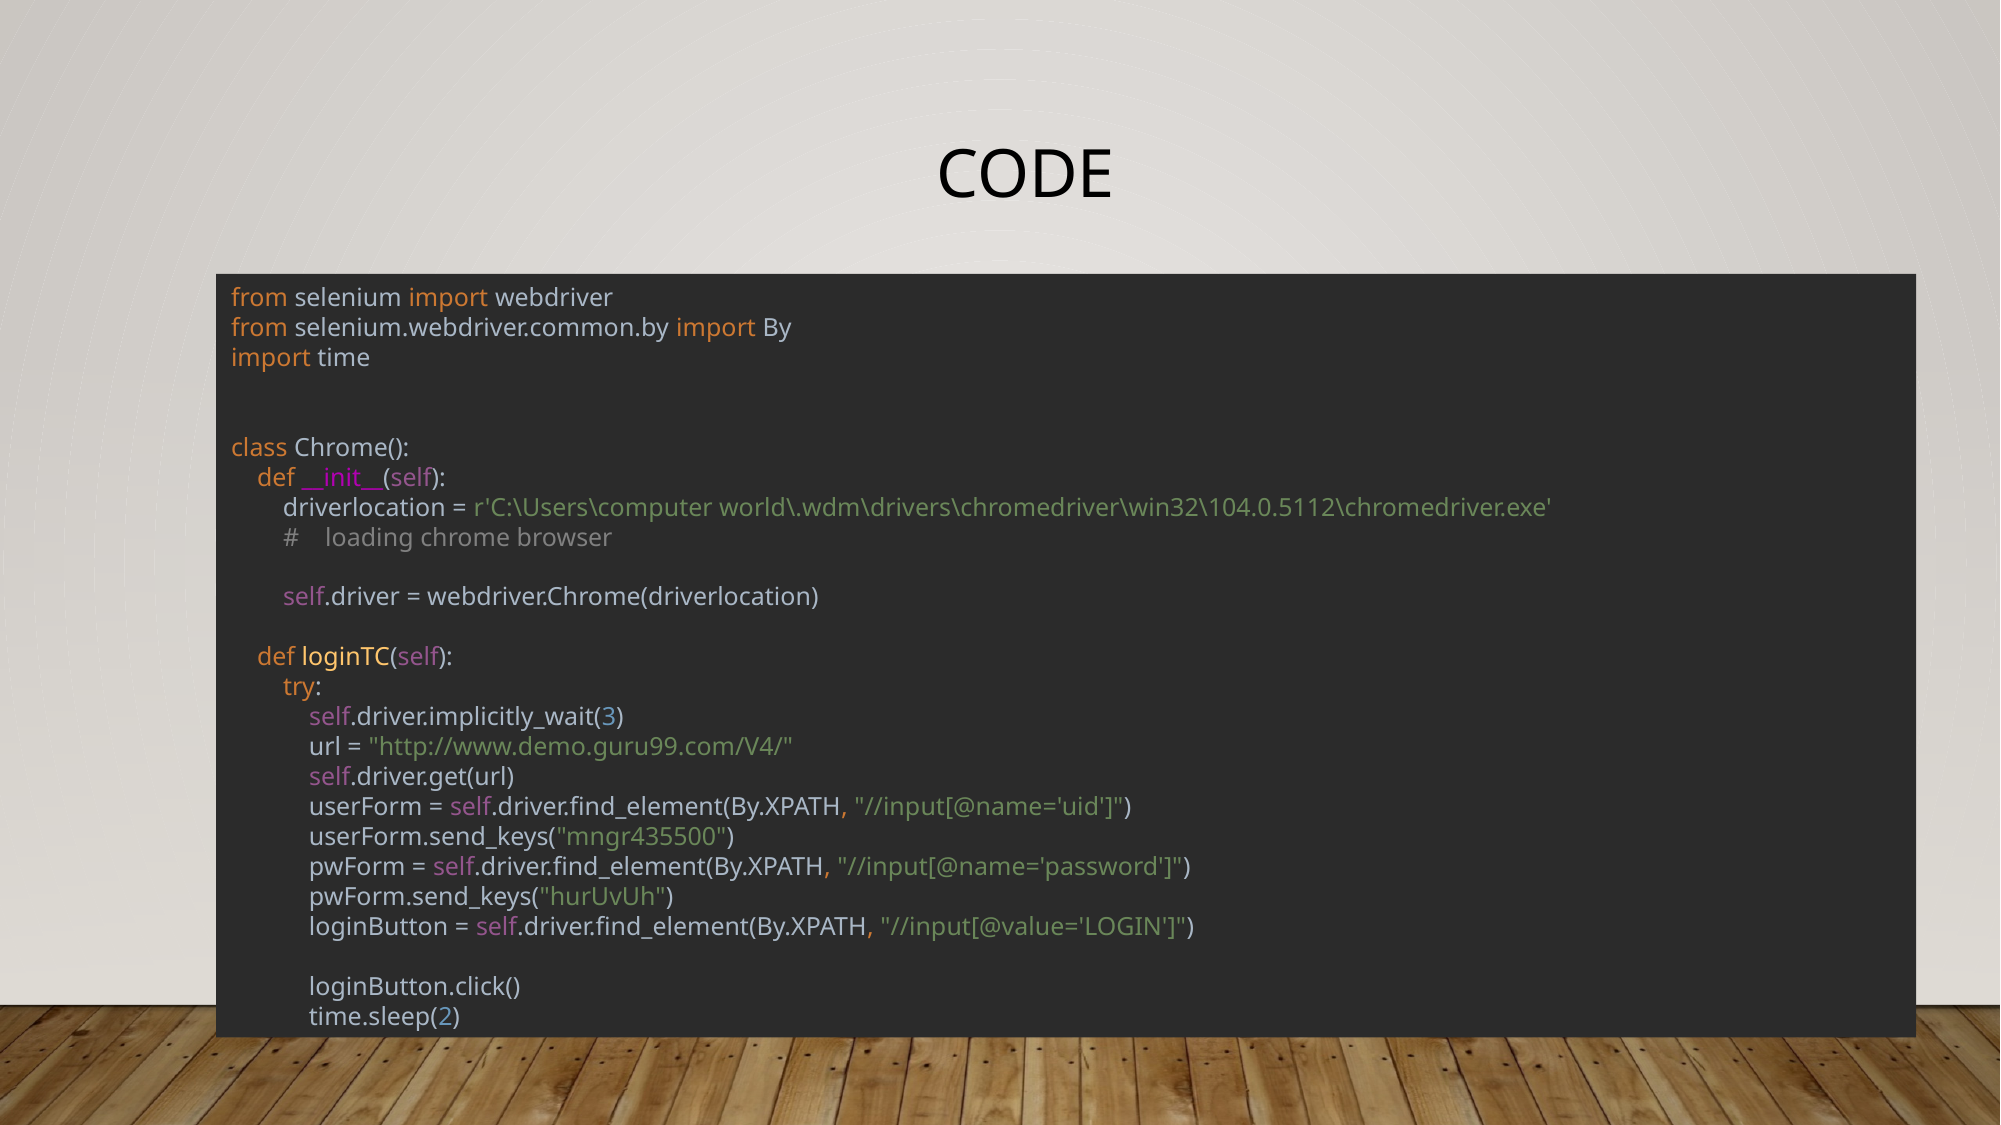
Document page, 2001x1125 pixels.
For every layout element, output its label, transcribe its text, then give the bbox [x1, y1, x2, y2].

list from selenium import webdriver from selenium.webdriver.common.by import By import time class Chrome(): def __init__(self): driverlocation = r'C:\Users\computer world\.wdm\drivers\chromedriver\win32\104.0.5112\chromedriver.exe' # loading chrome browser self.driver = webdriver.Chrome(driverlocation) def loginTC(self): try: self.driver.implicitly_wait(3) url = "http://www.demo.guru99.com/V4/" self.driver.get(url) userForm = self.driver.find_element(By.XPATH, "//input[@name='uid']") userForm.send_keys("mngr435500") pwForm = self.driver.find_element(By.XPATH, "//input[@name='password']") pwForm.send_keys("hurUvUh") loginButton = self.driver.find_element(By.XPATH, "//input[@value='LOGIN']") loginButton.click() time.sleep(2) [216, 273, 1917, 1038]
picture [0, 1005, 2000, 1125]
title CODE [238, 131, 1814, 273]
